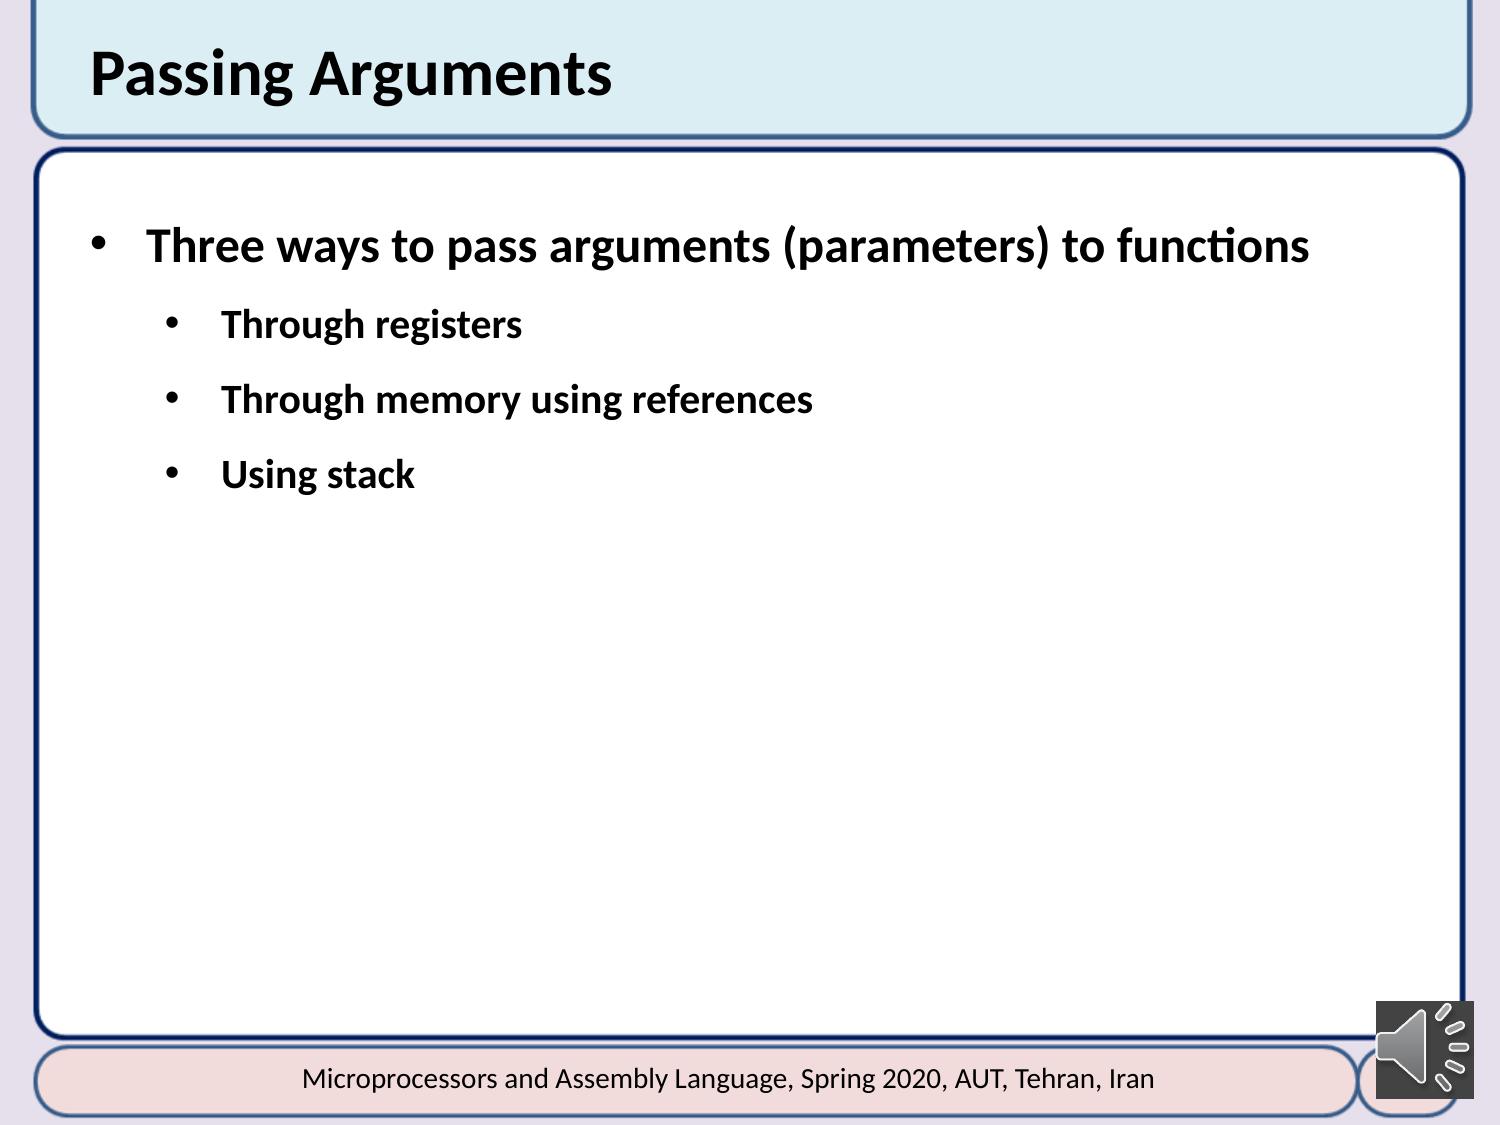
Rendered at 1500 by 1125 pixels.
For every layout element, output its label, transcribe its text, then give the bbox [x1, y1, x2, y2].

title Passing Arguments [75, 0, 1425, 138]
text_box Microprocessors and Assembly Language, Spring 2020, AUT, Tehran, Iran [162, 1051, 1288, 1102]
picture [0, 0, 1500, 1125]
text_box Three ways to pass arguments (parameters) to functions Through registers Through memory using references Using stack [75, 174, 1463, 655]
slide_number 4 [1363, 1049, 1453, 1110]
